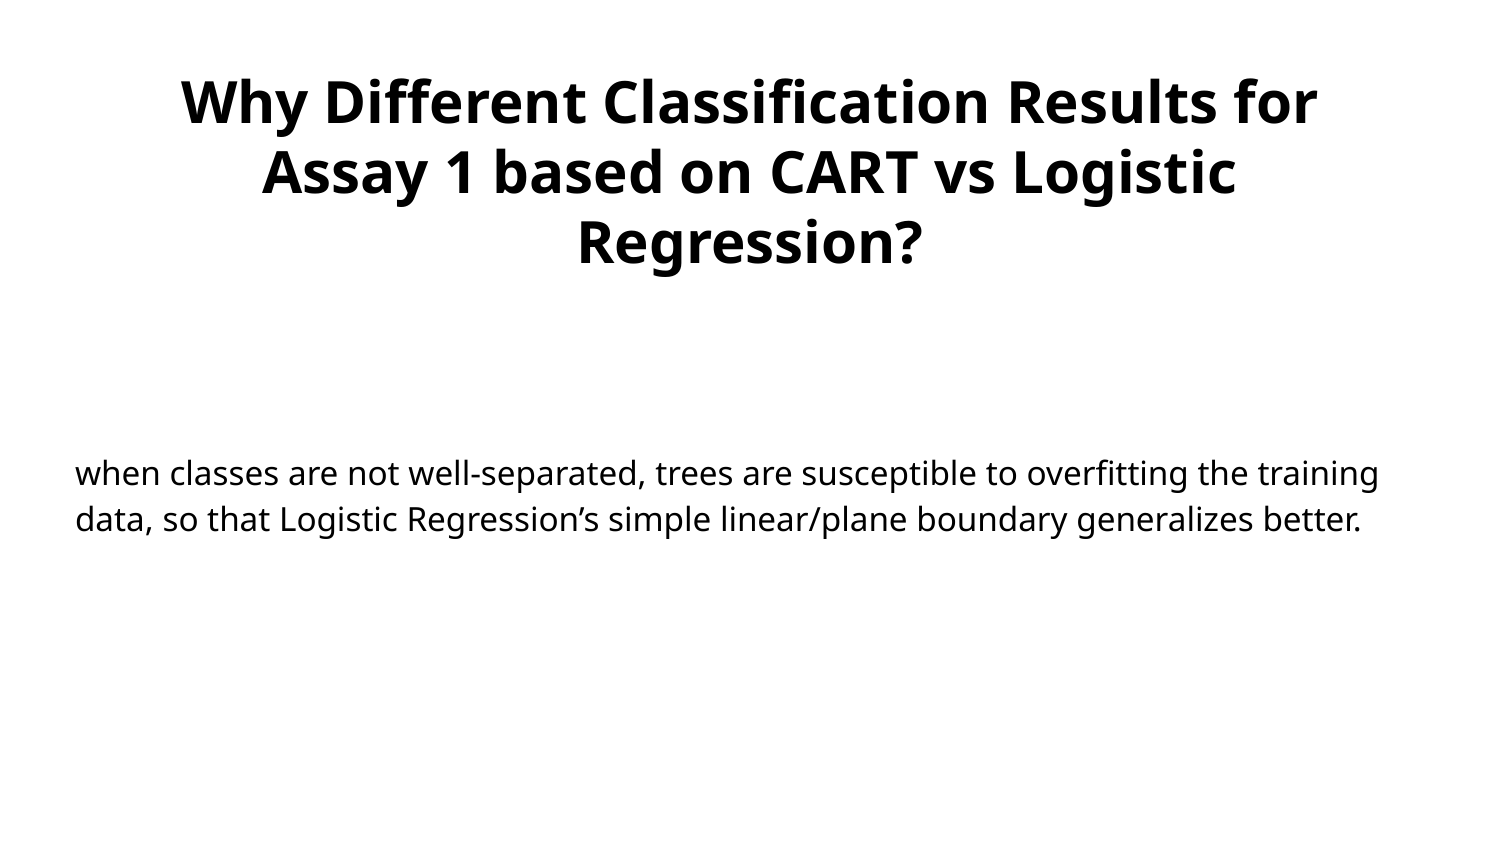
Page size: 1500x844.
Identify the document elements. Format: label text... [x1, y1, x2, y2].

title Why Different Classification Results for Assay 1 based on CART vs Logistic Regression? [75, 50, 1425, 144]
text_box when classes are not well-separated, trees are susceptible to overfitting the training data, so that Logistic Regression’s simple linear/plane boundary generalizes better. [74, 215, 1425, 815]
